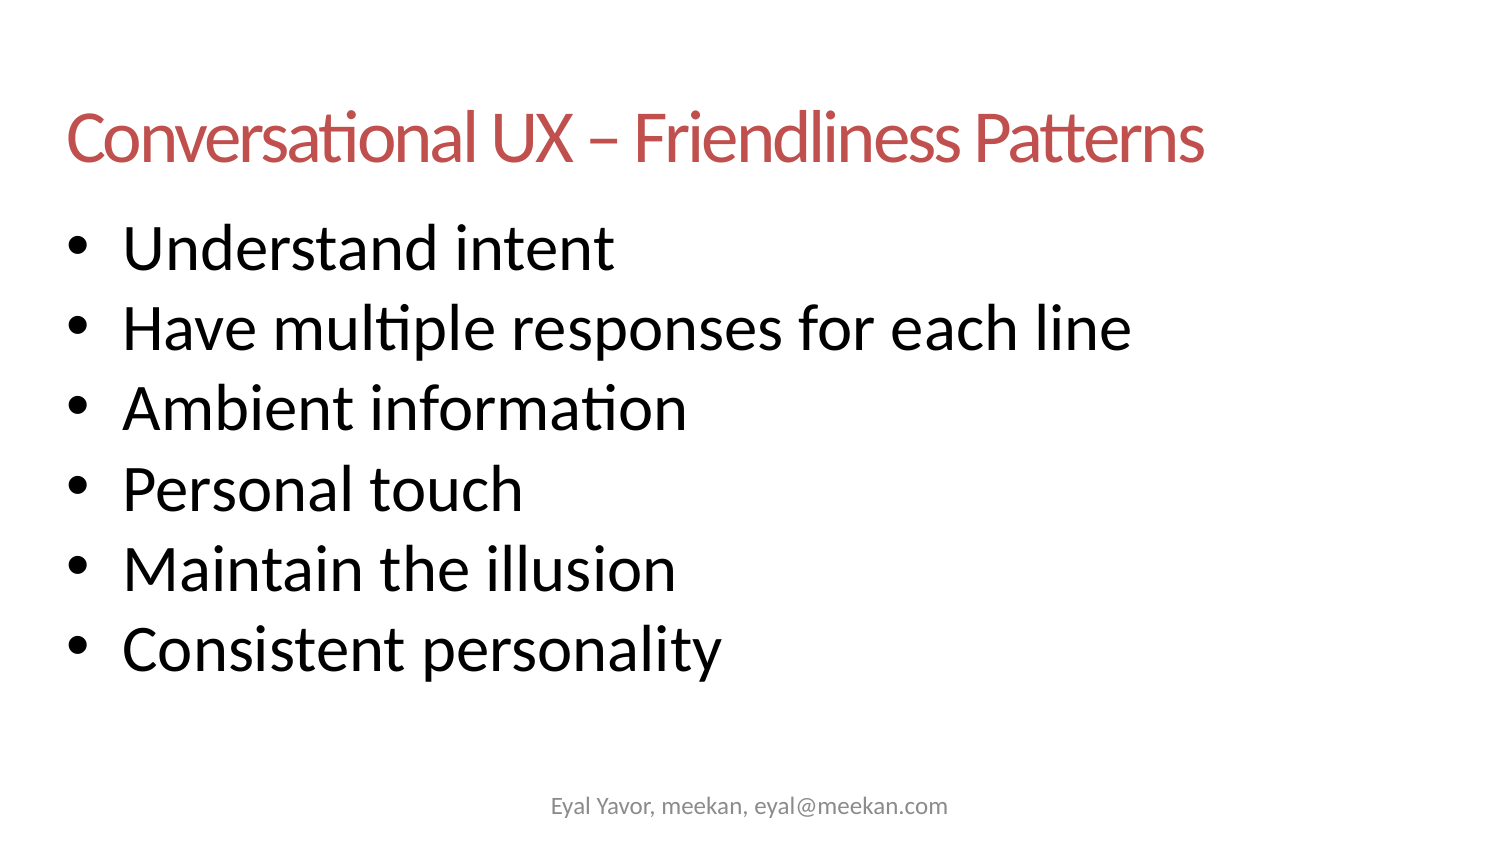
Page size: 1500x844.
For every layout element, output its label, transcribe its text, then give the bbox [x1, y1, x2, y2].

list Understand intent Have multiple responses for each line Ambient information Personal touch Maintain the illusion Consistent personality [51, 189, 1449, 750]
footer Eyal Yavor, meekan, eyal@meekan.com [512, 782, 988, 827]
title Conversational UX – Friendliness Patterns [51, 72, 1449, 167]
